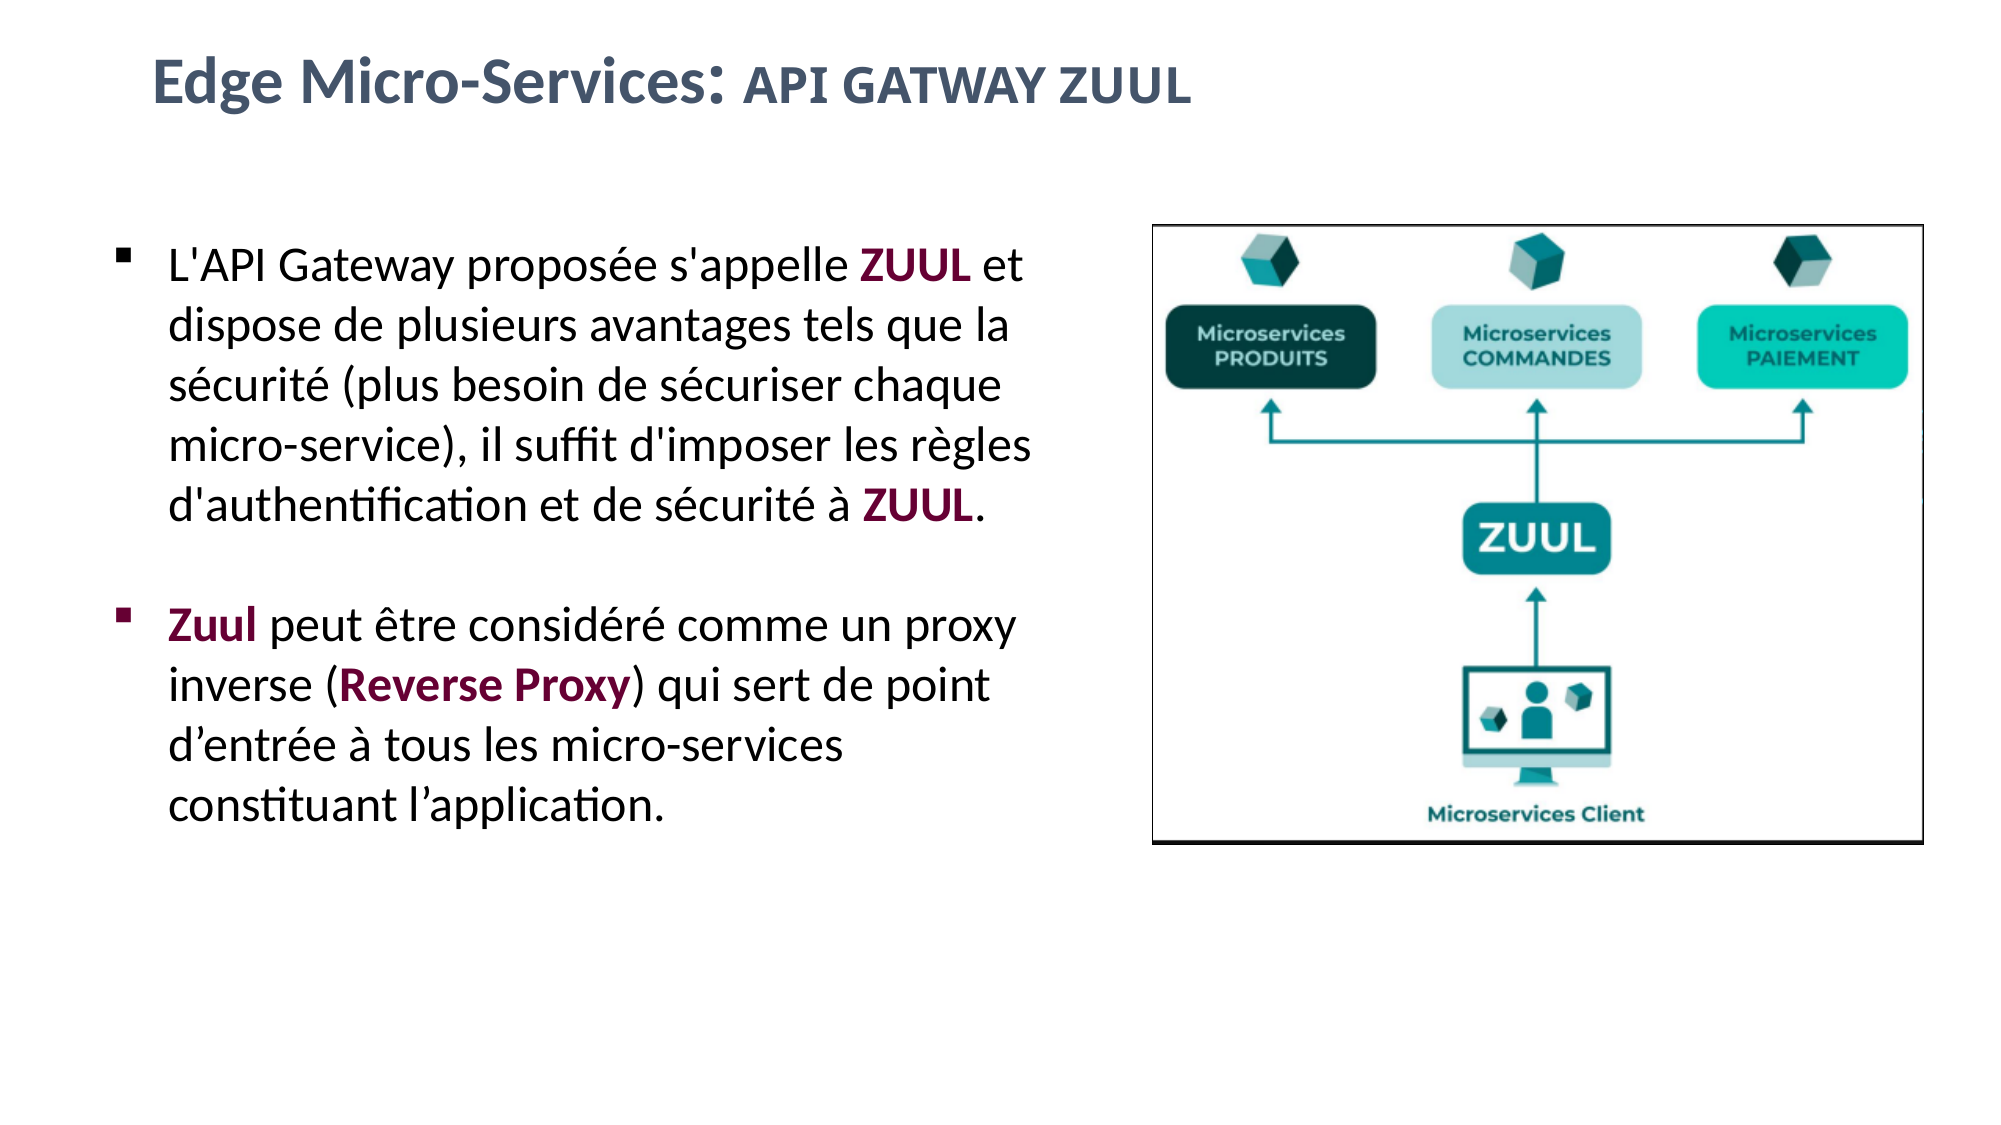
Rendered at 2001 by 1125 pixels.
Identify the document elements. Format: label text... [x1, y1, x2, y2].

text_box Edge Micro-Services: API GATWAY ZUUL [137, 11, 1913, 154]
picture [1152, 224, 1924, 845]
text_box L'API Gateway proposée s'appelle ZUUL et dispose de plusieurs avantages tels que la sécurité (plus besoin de sécuriser chaque micro-service), il suffit d'imposer les règles d'authentification et de sécurité à ZUUL. Zuul peut être considéré comme un proxy inverse (Reverse Proxy) qui sert de point d’entrée à tous les micro-services constituant l’application. [97, 223, 1098, 839]
